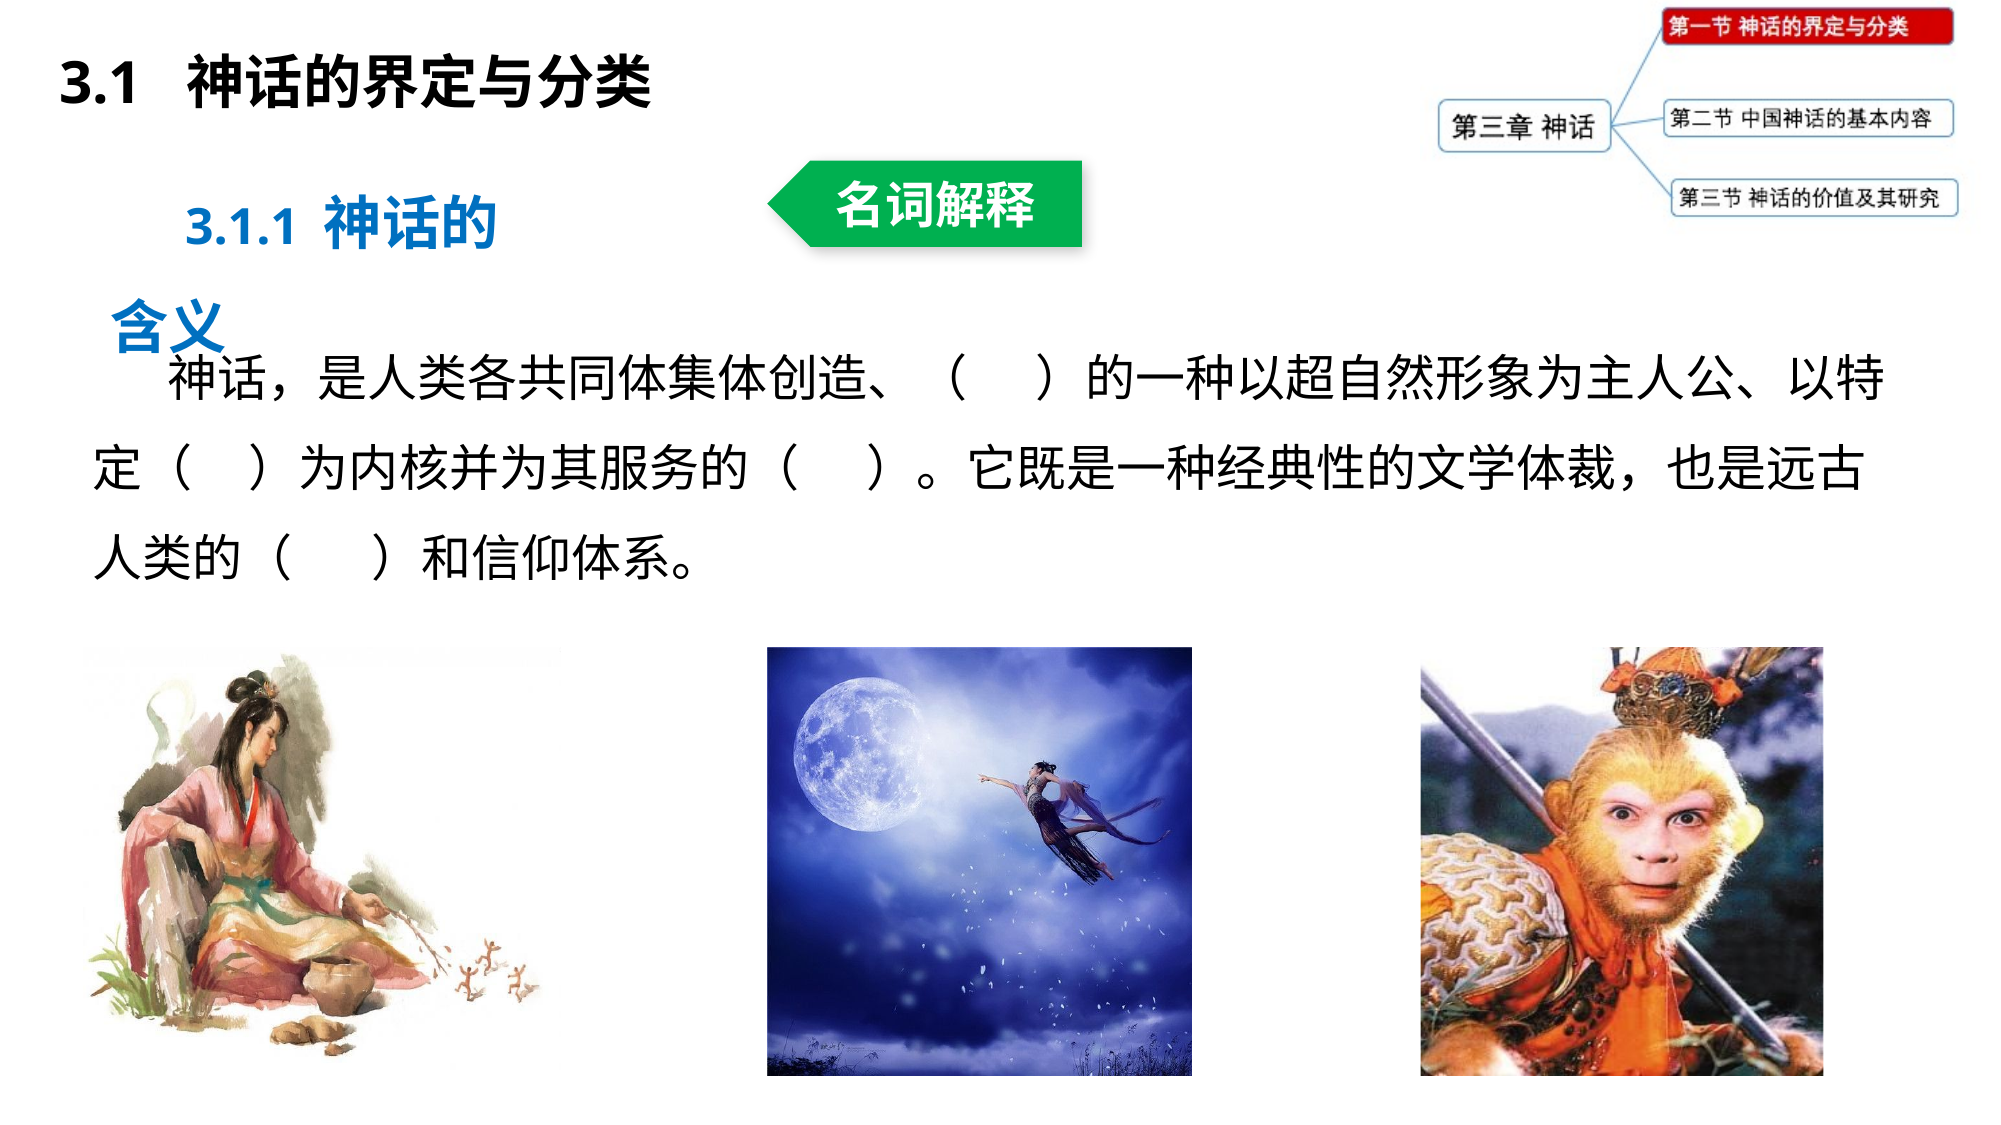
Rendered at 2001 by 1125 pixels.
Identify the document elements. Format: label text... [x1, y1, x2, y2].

picture [767, 647, 1192, 1077]
text_box 3.1 神话的界定与分类 [44, 37, 668, 123]
text_box 神话，是人类各共同体集体创造、（ ）的一种以超自然形象为主人公、以特定（ ）为内核并为其服务的（ ）。它既是一种经典性的文学体裁，也是远古人类的（ ）和信仰体系。 [78, 308, 1910, 594]
picture [1420, 647, 1824, 1077]
text_box 3.1.1 神话的含义 [95, 143, 556, 264]
picture [1420, 0, 2000, 240]
picture [83, 647, 561, 1077]
text_box 名词解释 [765, 159, 1083, 248]
